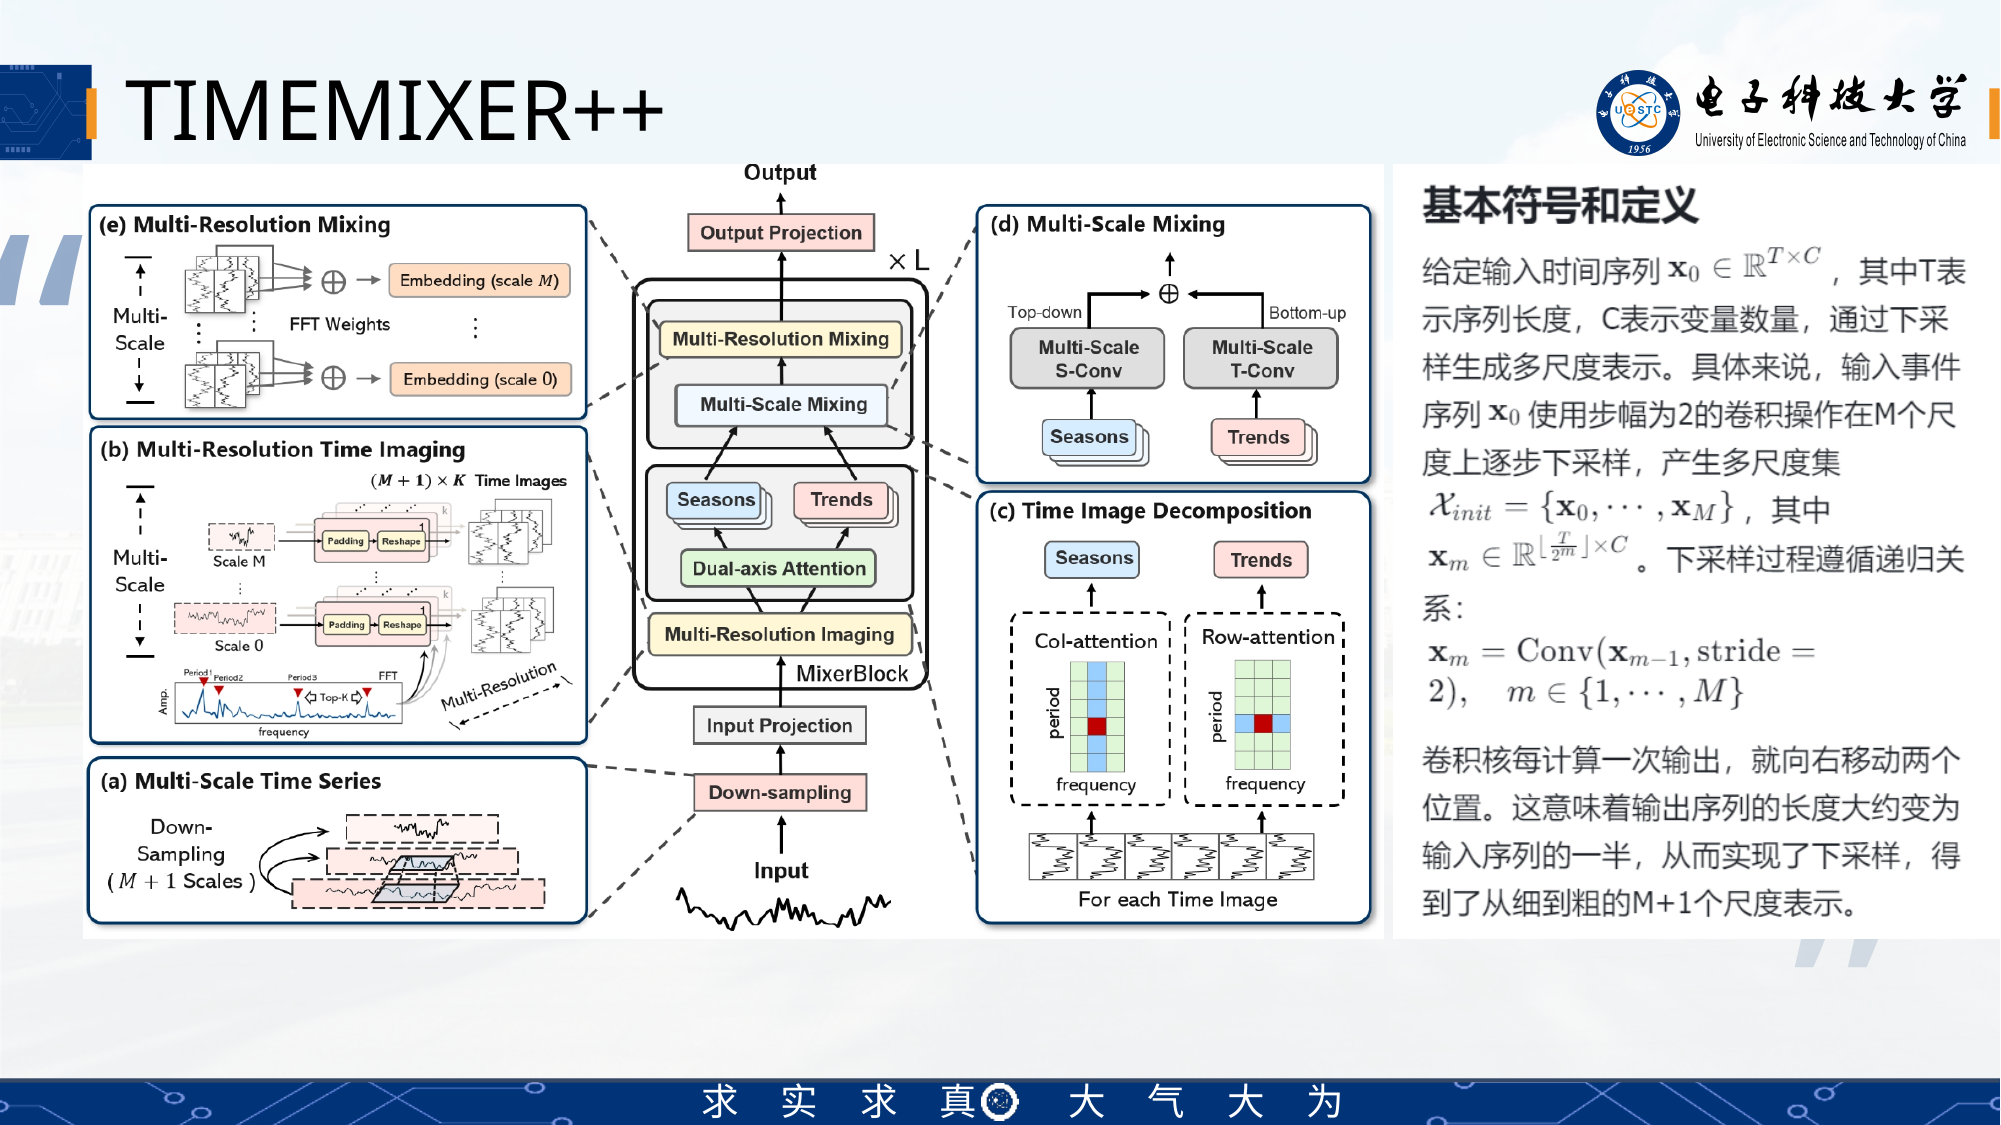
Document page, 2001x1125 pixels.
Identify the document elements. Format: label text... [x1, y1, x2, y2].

picture [981, 1083, 1019, 1121]
text_box ” [1742, 939, 2000, 1125]
title TIMEMIXER++ [110, 58, 1425, 168]
picture [1393, 164, 2000, 939]
picture [1596, 70, 1967, 156]
text_box “ [0, 145, 287, 506]
picture [83, 164, 1384, 939]
